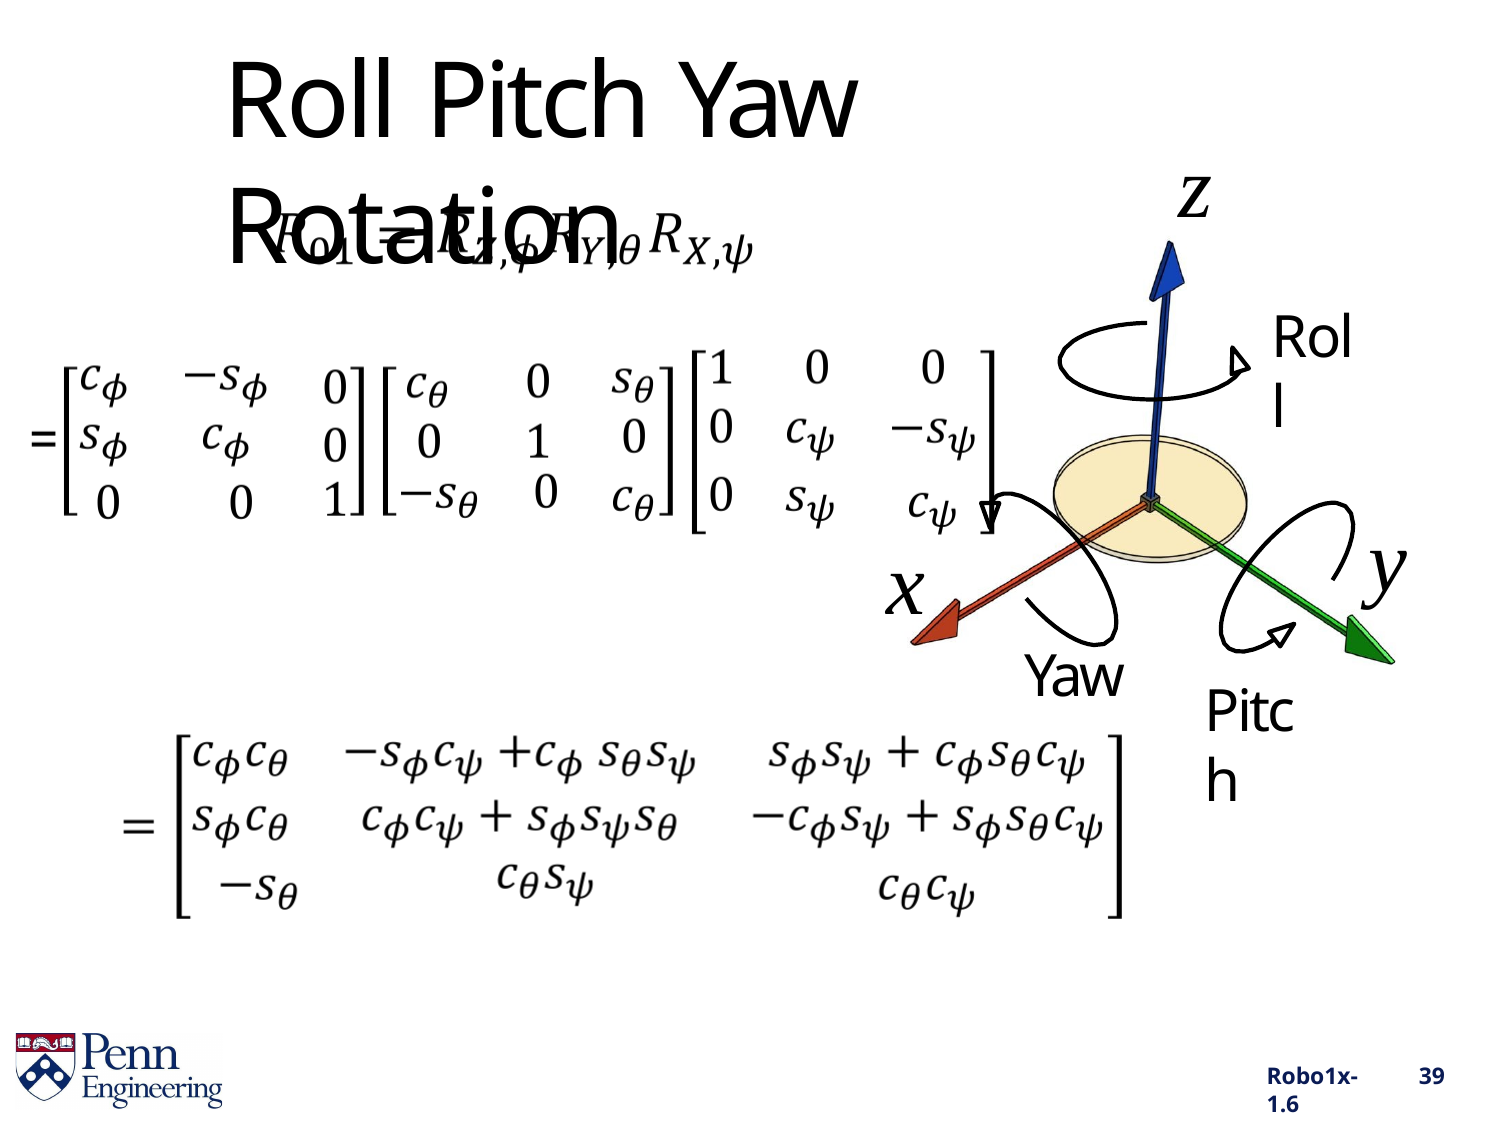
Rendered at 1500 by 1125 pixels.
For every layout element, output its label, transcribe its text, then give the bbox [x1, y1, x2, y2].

text_box [1231, 347, 1249, 375]
text_box Roll [1269, 298, 1368, 439]
text_box [1220, 502, 1354, 652]
text_box Pitch [1202, 673, 1324, 814]
text_box Yaw [1022, 637, 1129, 656]
text_box y [1366, 503, 1410, 609]
text_box [0, 134, 1092, 597]
text_box [46, 656, 1201, 981]
title Roll Pitch Yaw Rotation [221, 32, 1278, 285]
text_box z [1176, 130, 1215, 236]
text_box [1092, 202, 1496, 795]
picture [15, 1033, 223, 1110]
text_box [824, 597, 1068, 656]
slide_number 39 [1414, 1058, 1449, 1125]
text_box [1092, 322, 1240, 400]
text_box Robo1x-1.6 [1264, 1058, 1390, 1117]
text_box [1268, 623, 1295, 647]
text_box [1025, 559, 1117, 637]
text_box x [883, 526, 927, 632]
